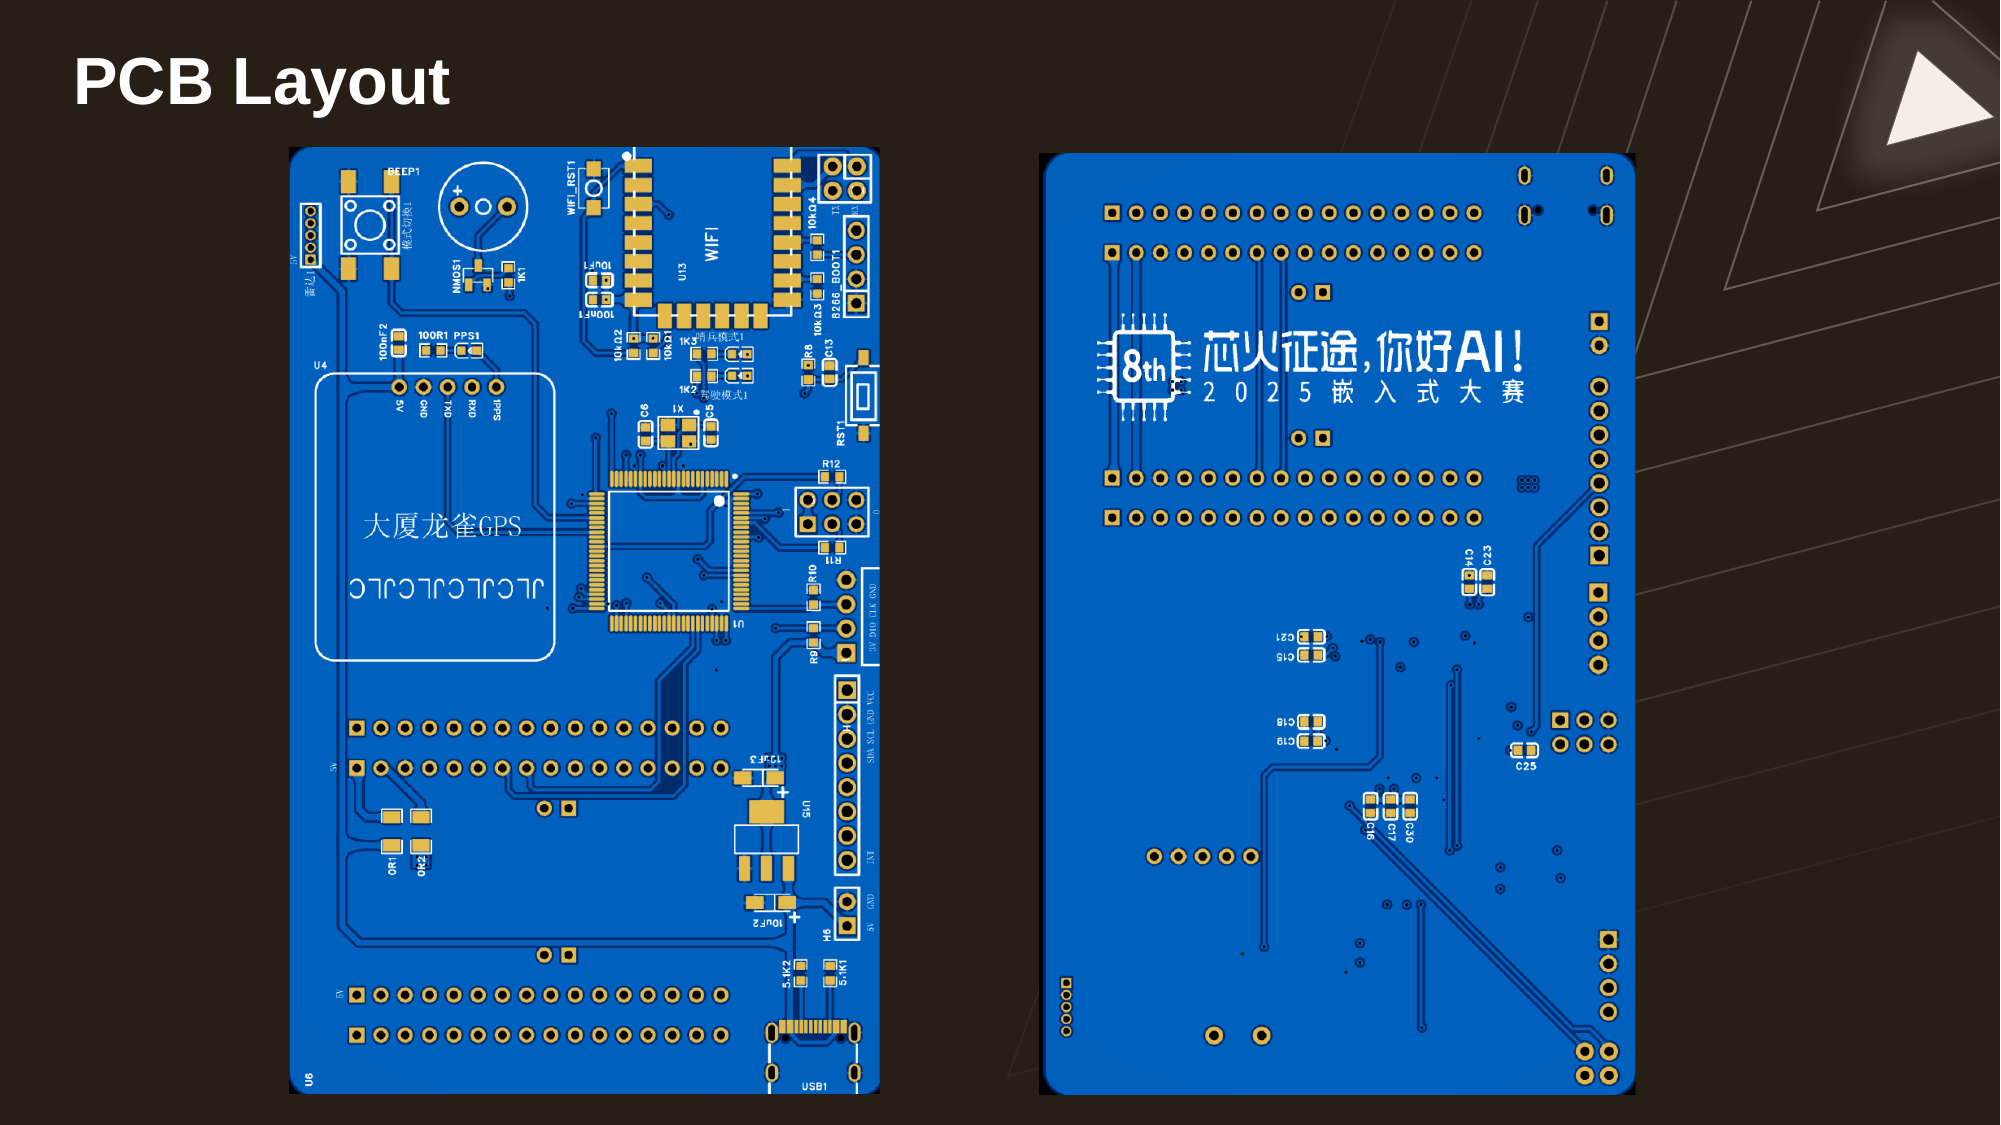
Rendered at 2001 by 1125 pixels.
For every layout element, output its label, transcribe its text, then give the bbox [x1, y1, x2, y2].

picture [111, 147, 1808, 1095]
title PCB Layout [73, 0, 1772, 119]
